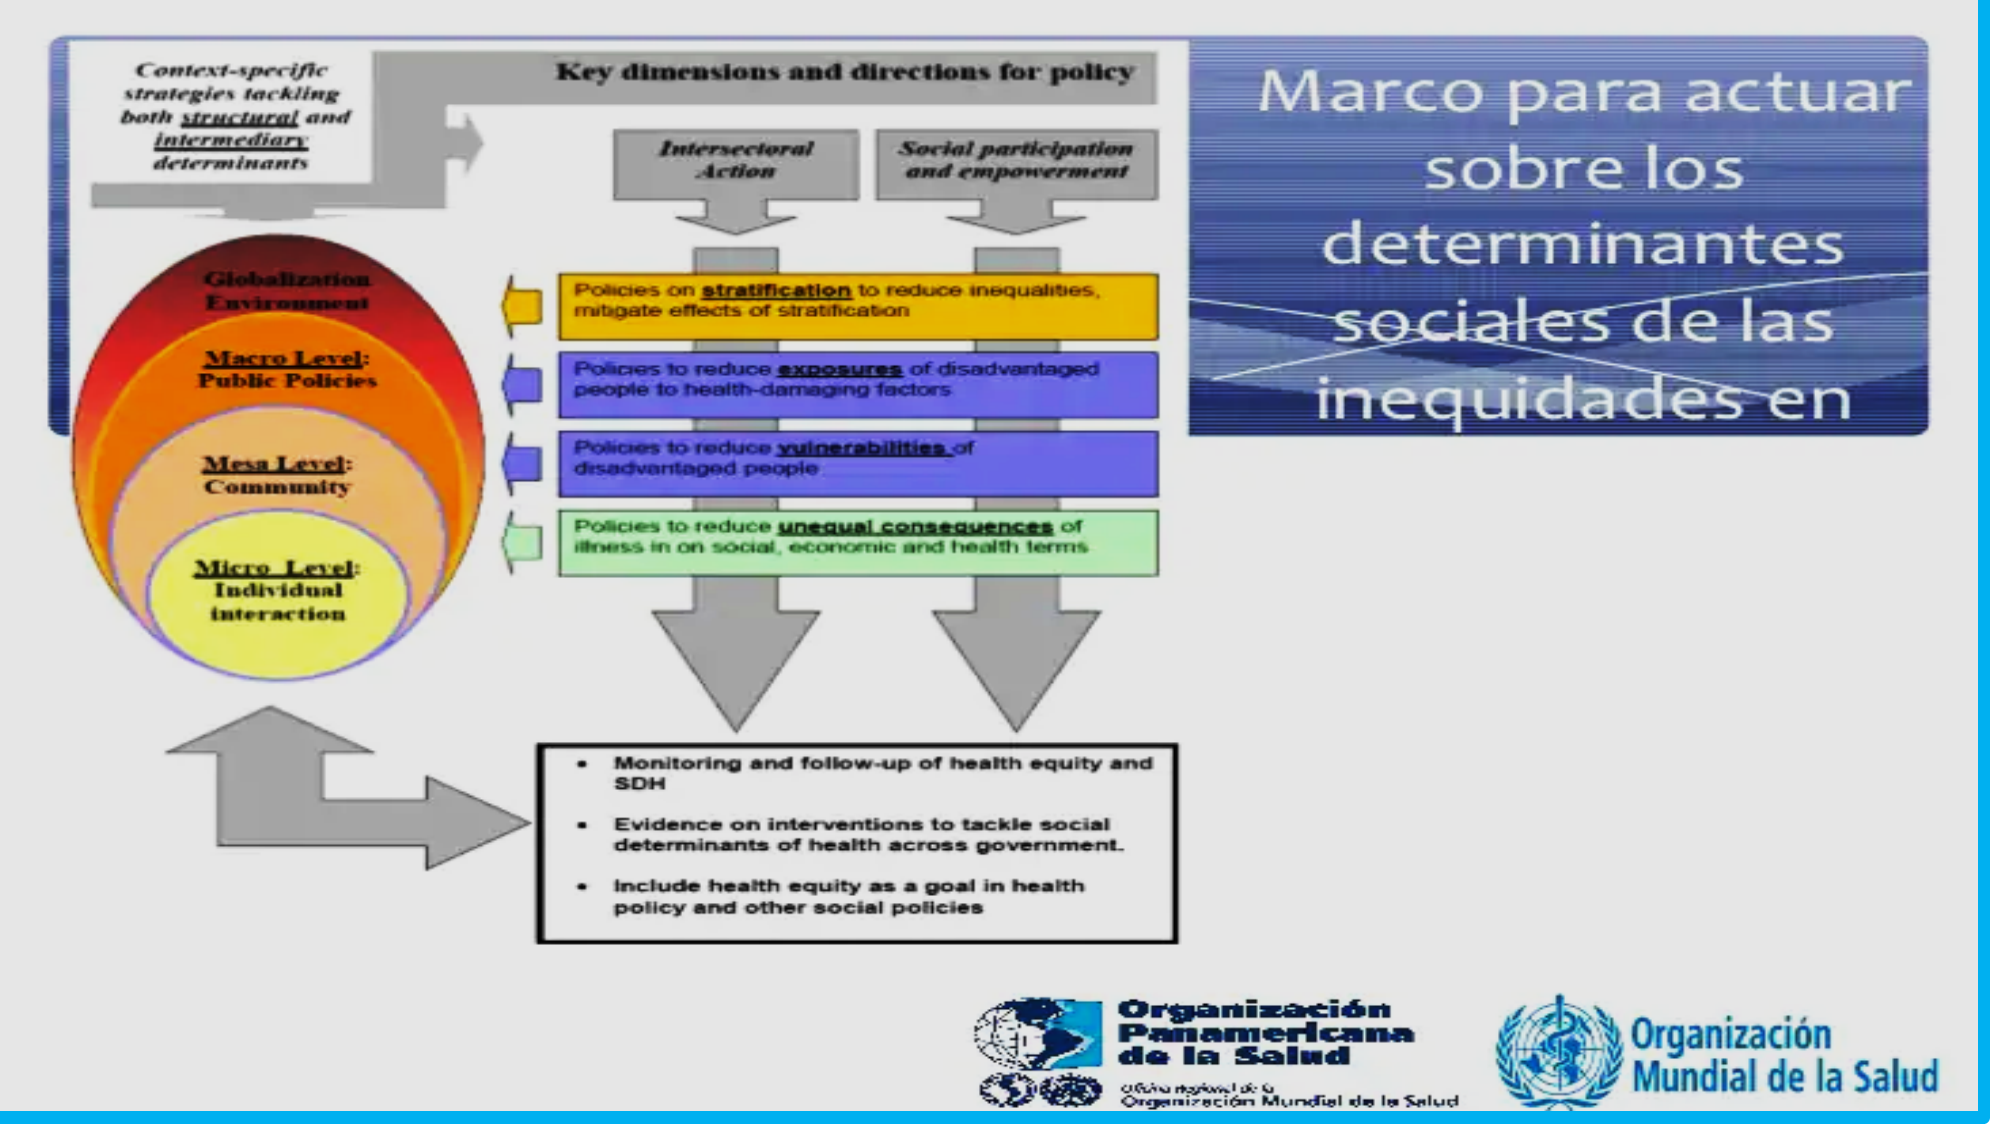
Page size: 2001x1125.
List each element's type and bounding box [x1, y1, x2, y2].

list [0, 0, 1978, 1112]
